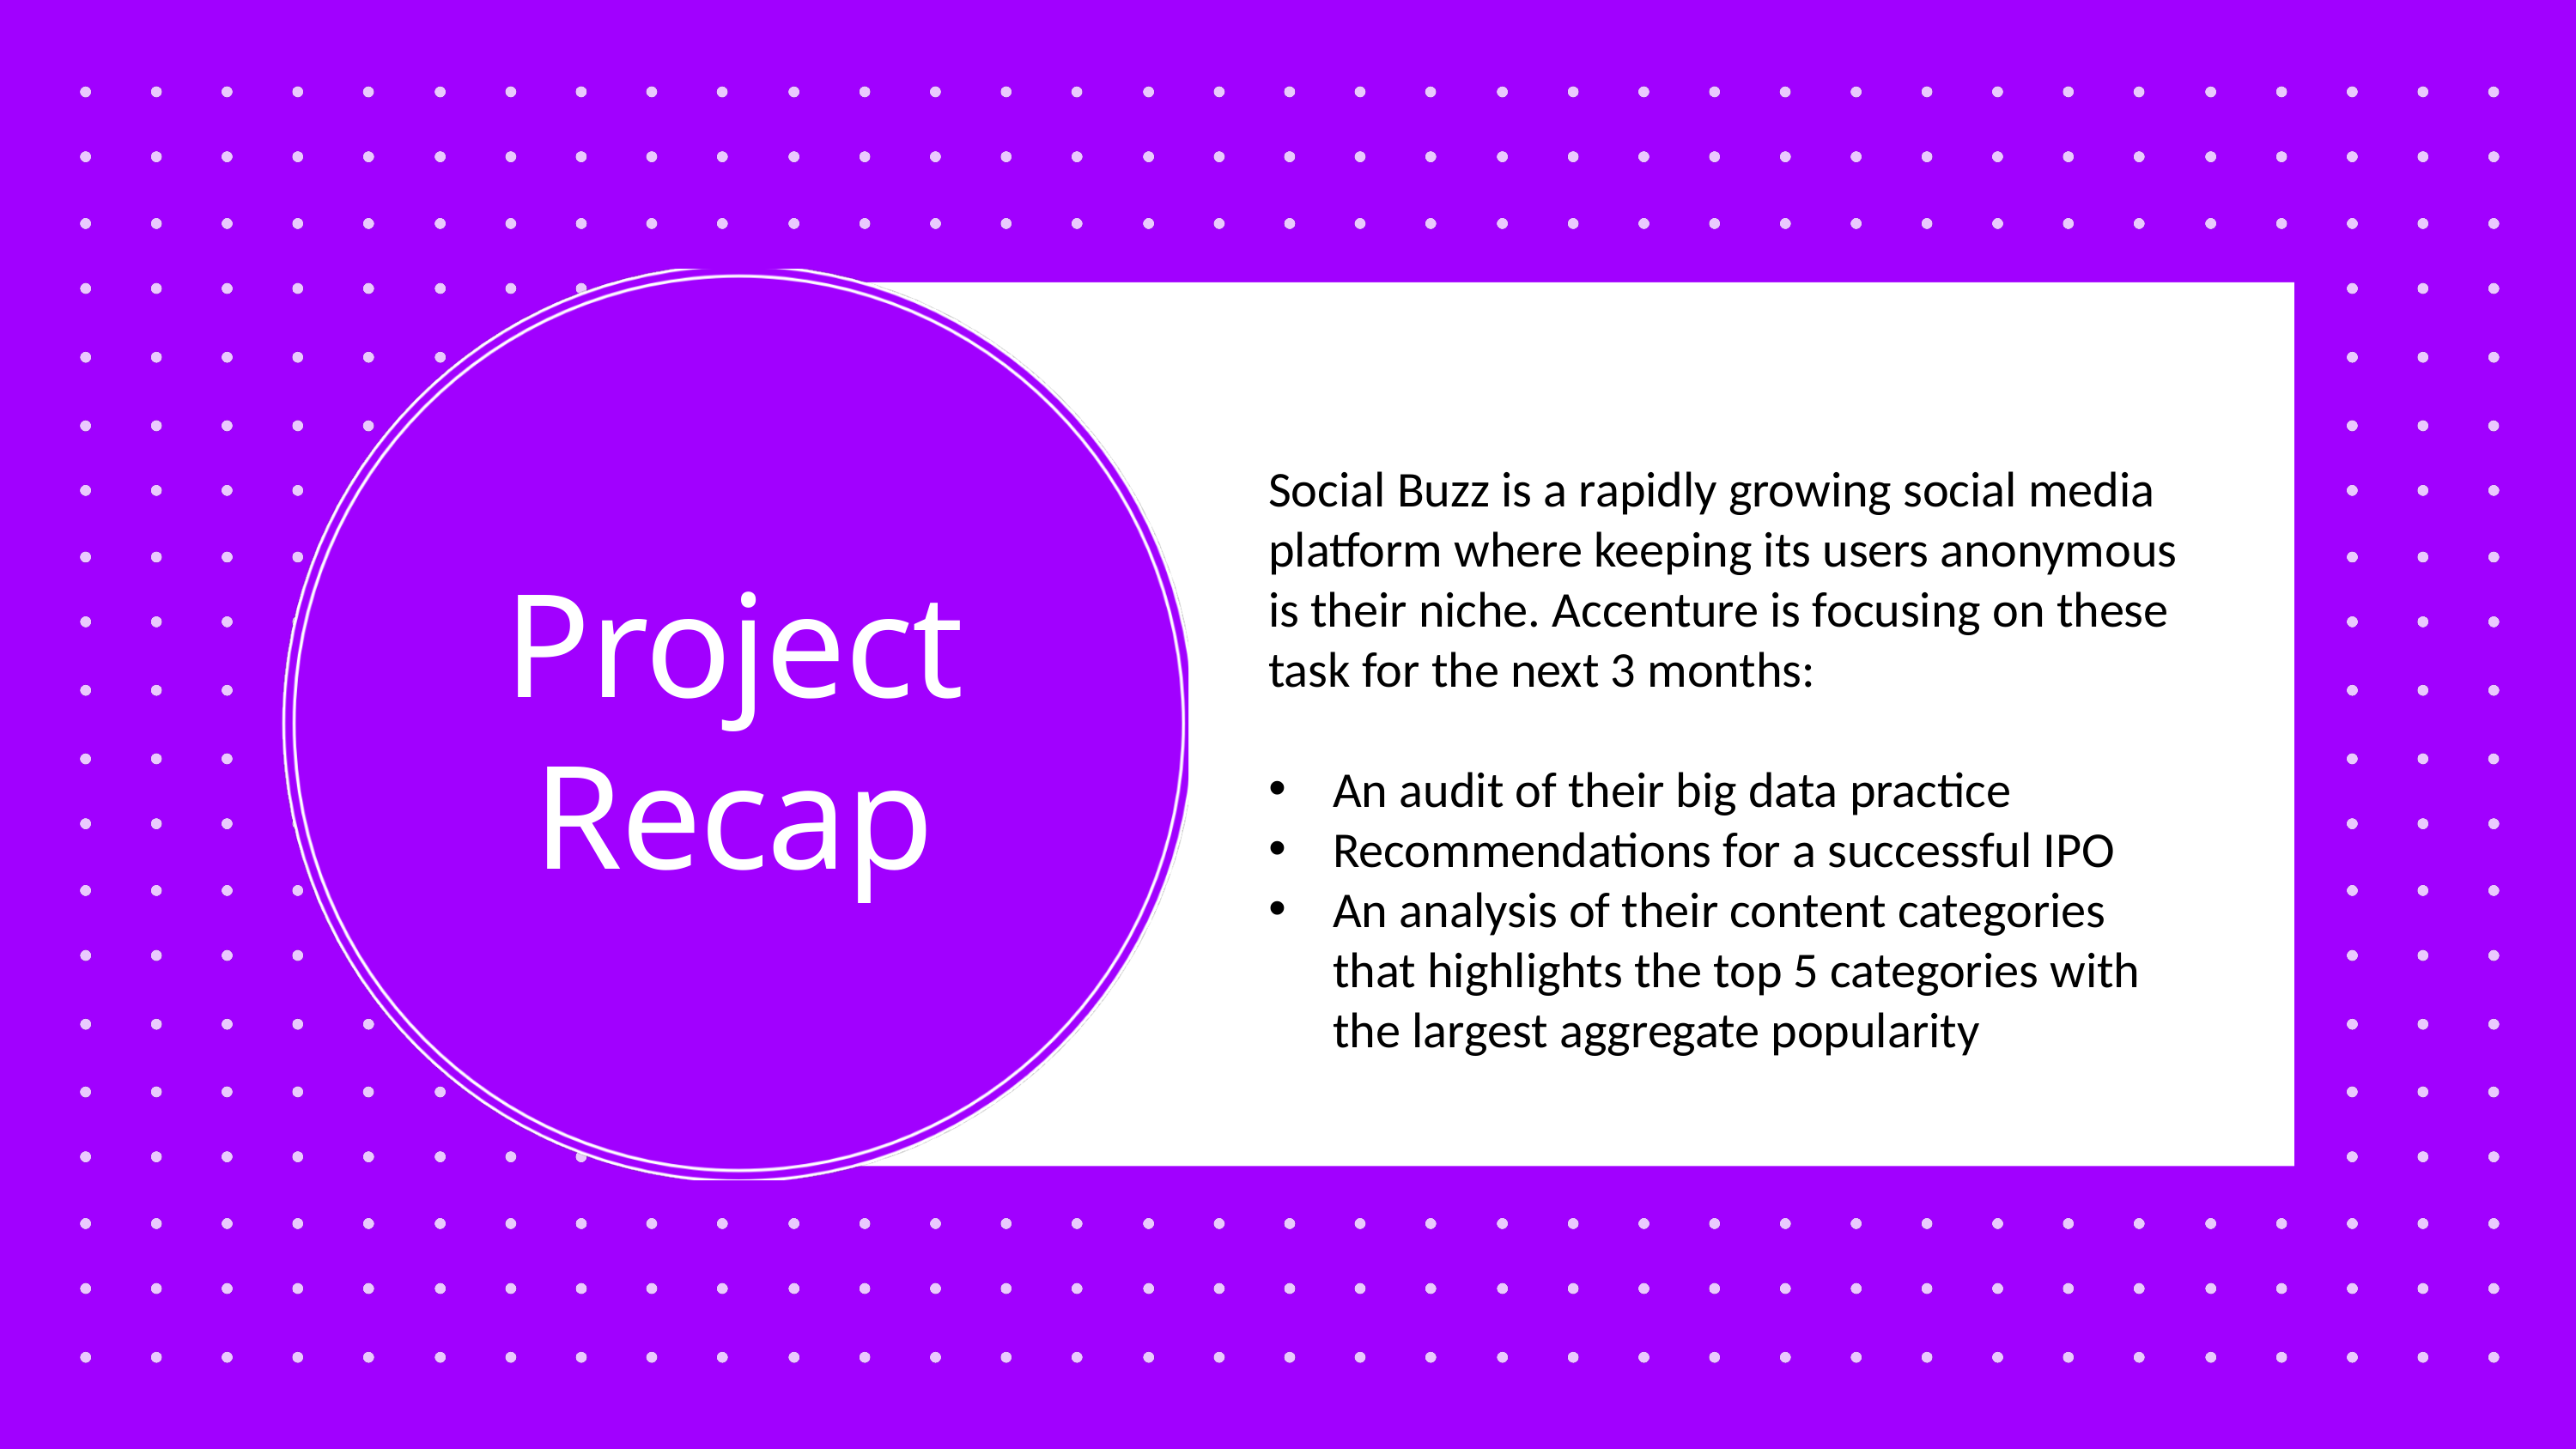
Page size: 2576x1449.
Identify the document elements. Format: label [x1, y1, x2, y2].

text_box [72, 82, 2504, 1367]
picture [278, 268, 1189, 1180]
